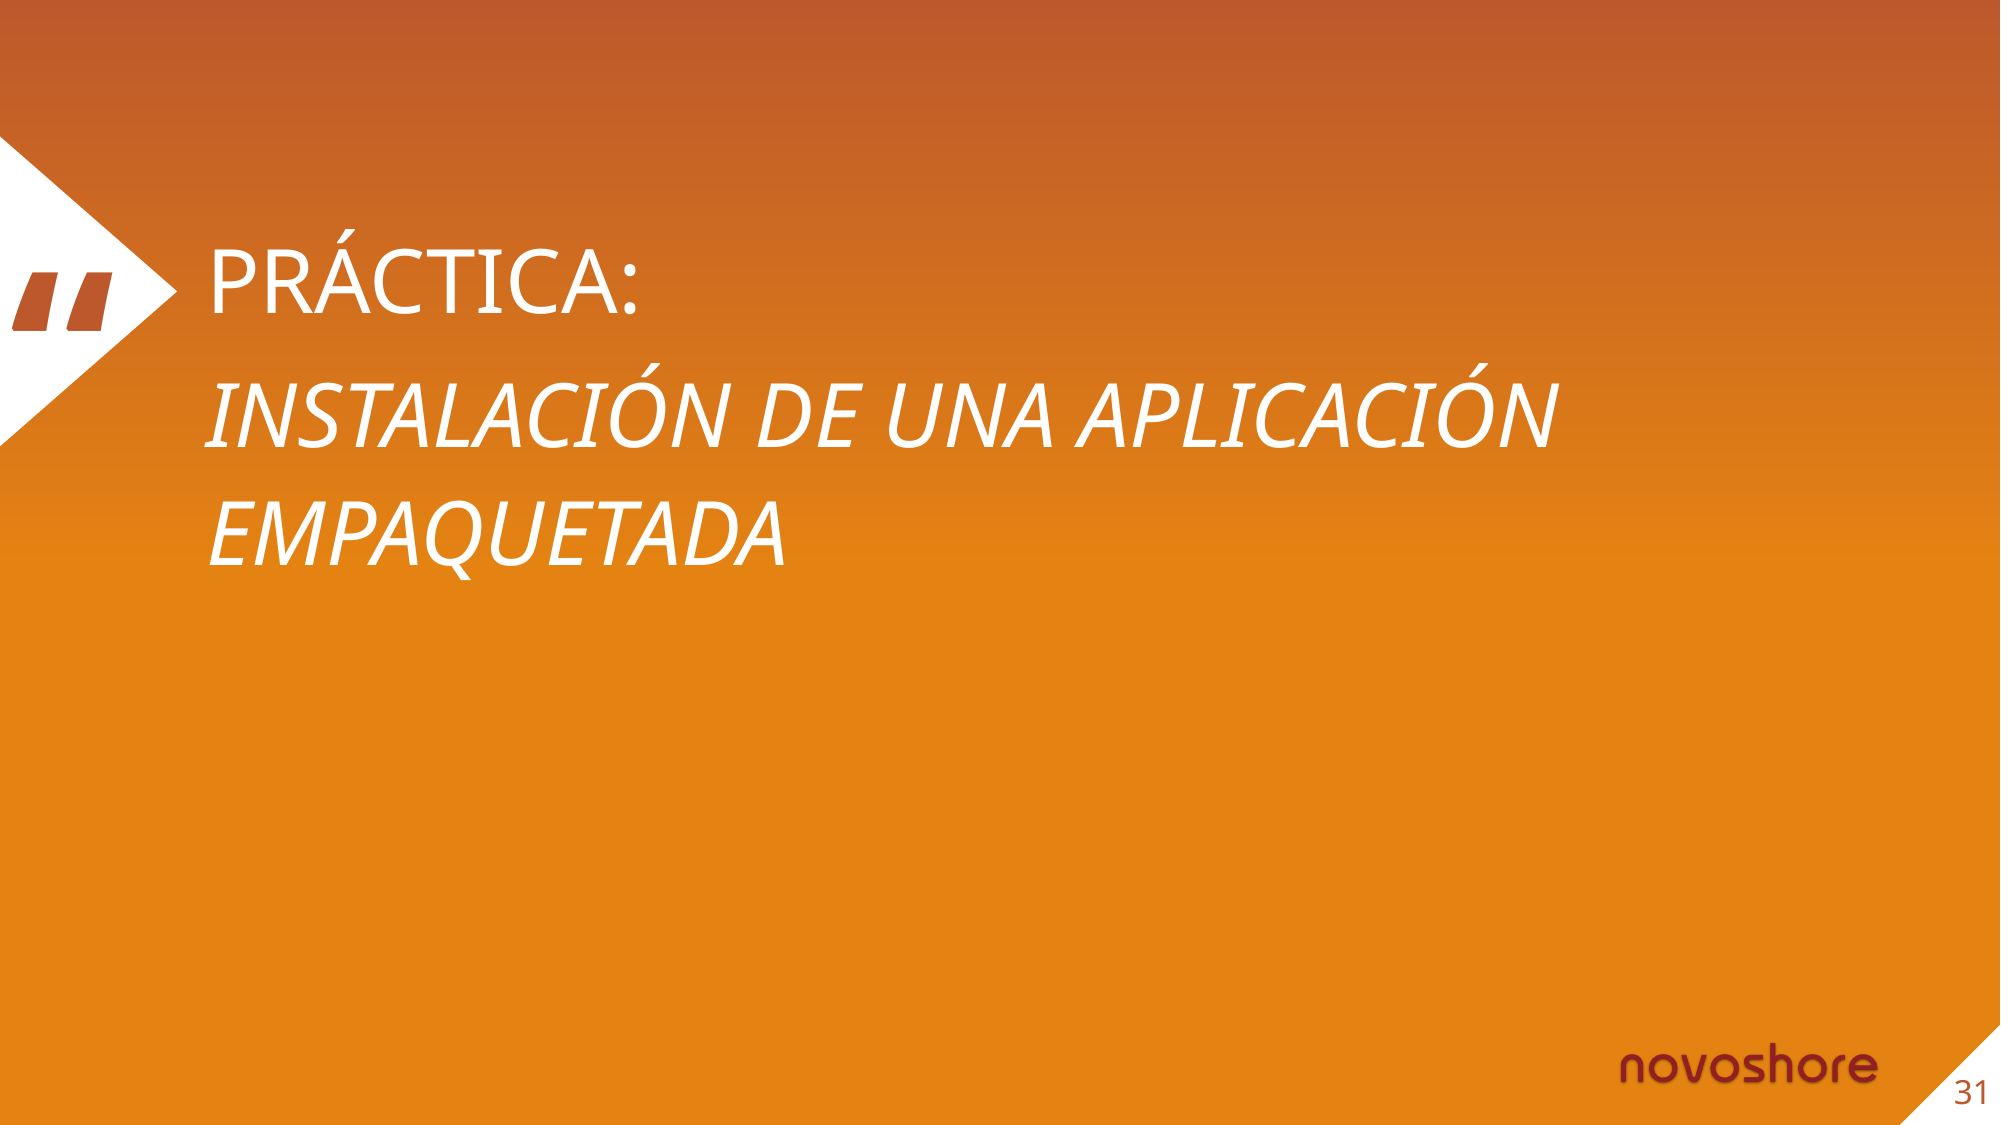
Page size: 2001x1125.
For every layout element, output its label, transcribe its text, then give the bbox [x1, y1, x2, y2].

list PRÁCTICA: INSTALACIÓN DE UNA APLICACIÓN EMPAQUETADA [200, 214, 1892, 1015]
slide_number 31 [1891, 1014, 1992, 1117]
picture [1617, 1034, 1881, 1097]
